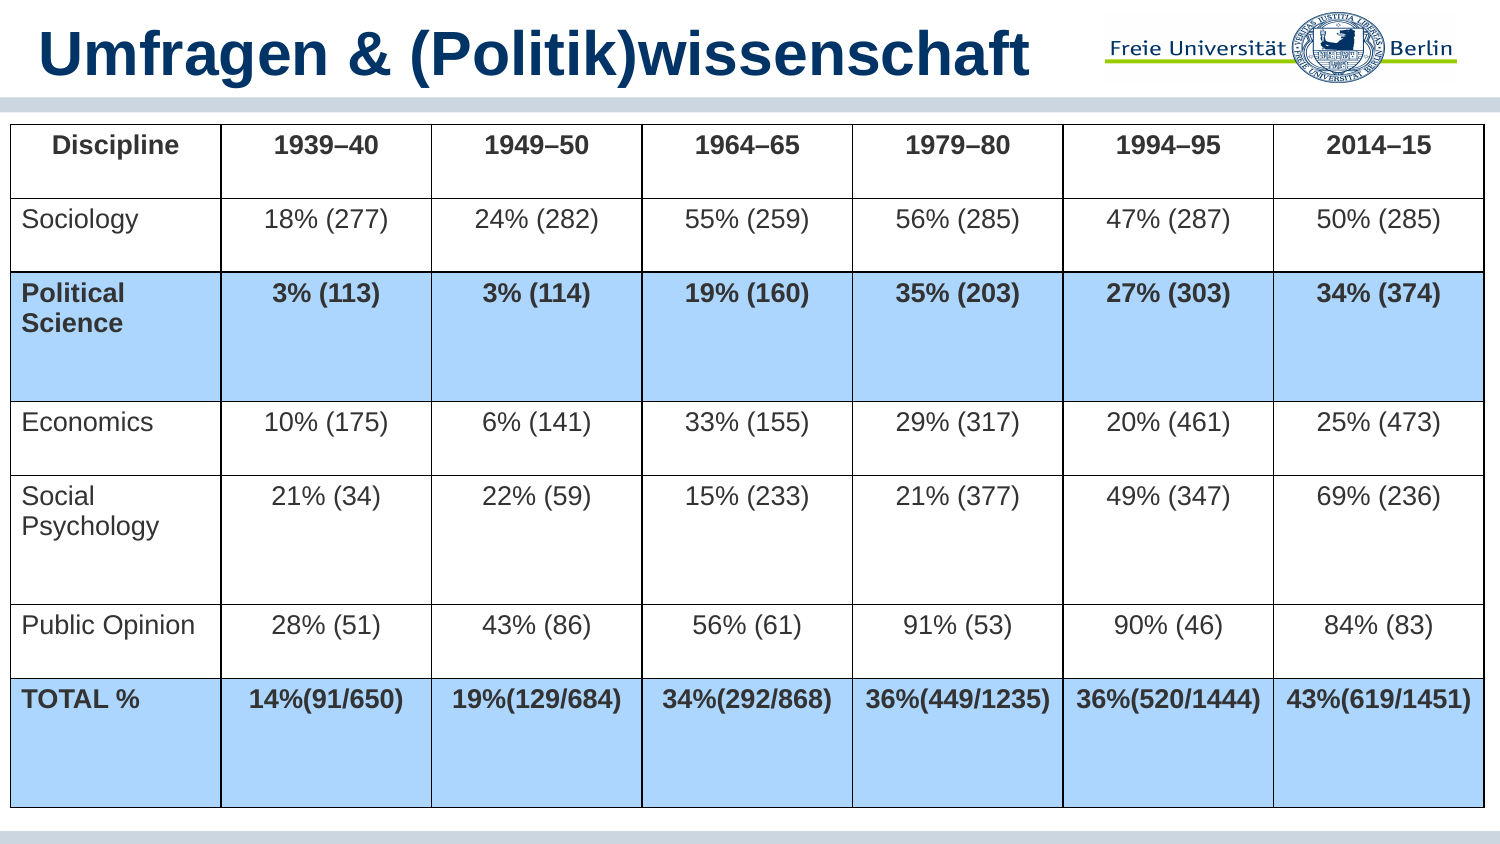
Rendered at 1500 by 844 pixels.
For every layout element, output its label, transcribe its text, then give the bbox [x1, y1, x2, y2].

table_cell 22% (59) [432, 476, 641, 604]
table_header 1979–80 [853, 125, 1062, 198]
table_cell 27% (303) [1064, 273, 1273, 401]
table_cell 15% (233) [643, 476, 852, 604]
table_cell 10% (175) [222, 402, 431, 475]
table_cell 90% (46) [1064, 605, 1273, 678]
table_cell 20% (461) [1064, 402, 1273, 475]
table_cell 91% (53) [853, 605, 1062, 678]
table_cell Public Opinion [11, 605, 220, 678]
table_cell 14%(91/650) [222, 679, 431, 807]
table_cell 35% (203) [853, 273, 1062, 401]
table_cell 25% (473) [1274, 402, 1483, 475]
table_cell 84% (83) [1274, 605, 1483, 678]
table_cell Social Psychology [11, 476, 220, 604]
table_cell 3% (113) [222, 273, 431, 401]
table_cell 49% (347) [1064, 476, 1273, 604]
table_cell 3% (114) [432, 273, 641, 401]
title Umfragen & (Politik)wissenschaft [38, 12, 1098, 83]
table_cell Economics [11, 402, 220, 475]
table_cell TOTAL % [11, 679, 220, 807]
table_cell 55% (259) [643, 199, 852, 271]
table_cell 34%(292/868) [643, 679, 852, 807]
table_cell 56% (61) [643, 605, 852, 678]
table_cell 47% (287) [1064, 199, 1273, 271]
table_cell 18% (277) [222, 199, 431, 271]
table_cell 24% (282) [432, 199, 641, 271]
table_cell 29% (317) [853, 402, 1062, 475]
table_cell 50% (285) [1274, 199, 1483, 271]
table_cell 6% (141) [432, 402, 641, 475]
table_cell Sociology [11, 199, 220, 271]
table_cell 19%(129/684) [432, 679, 641, 807]
table_cell Political Science [11, 273, 220, 401]
table_cell 21% (34) [222, 476, 431, 604]
table_header 1949–50 [432, 125, 641, 198]
table_cell 36%(449/1235) [853, 679, 1062, 807]
table_cell 43% (86) [432, 605, 641, 678]
picture [1105, 12, 1457, 83]
table_cell 19% (160) [643, 273, 852, 401]
table_header 1939–40 [222, 125, 431, 198]
table_header Discipline [11, 125, 220, 198]
table_cell 43%(619/1451) [1274, 679, 1483, 807]
table_cell 28% (51) [222, 605, 431, 678]
table_header 2014–15 [1274, 125, 1483, 198]
table_cell 36%(520/1444) [1064, 679, 1273, 807]
table_cell 21% (377) [853, 476, 1062, 604]
table_header 1964–65 [643, 125, 852, 198]
table_cell 34% (374) [1274, 273, 1483, 401]
table_header 1994–95 [1064, 125, 1273, 198]
table_cell 56% (285) [853, 199, 1062, 271]
table_cell 33% (155) [643, 402, 852, 475]
table_cell 69% (236) [1274, 476, 1483, 604]
